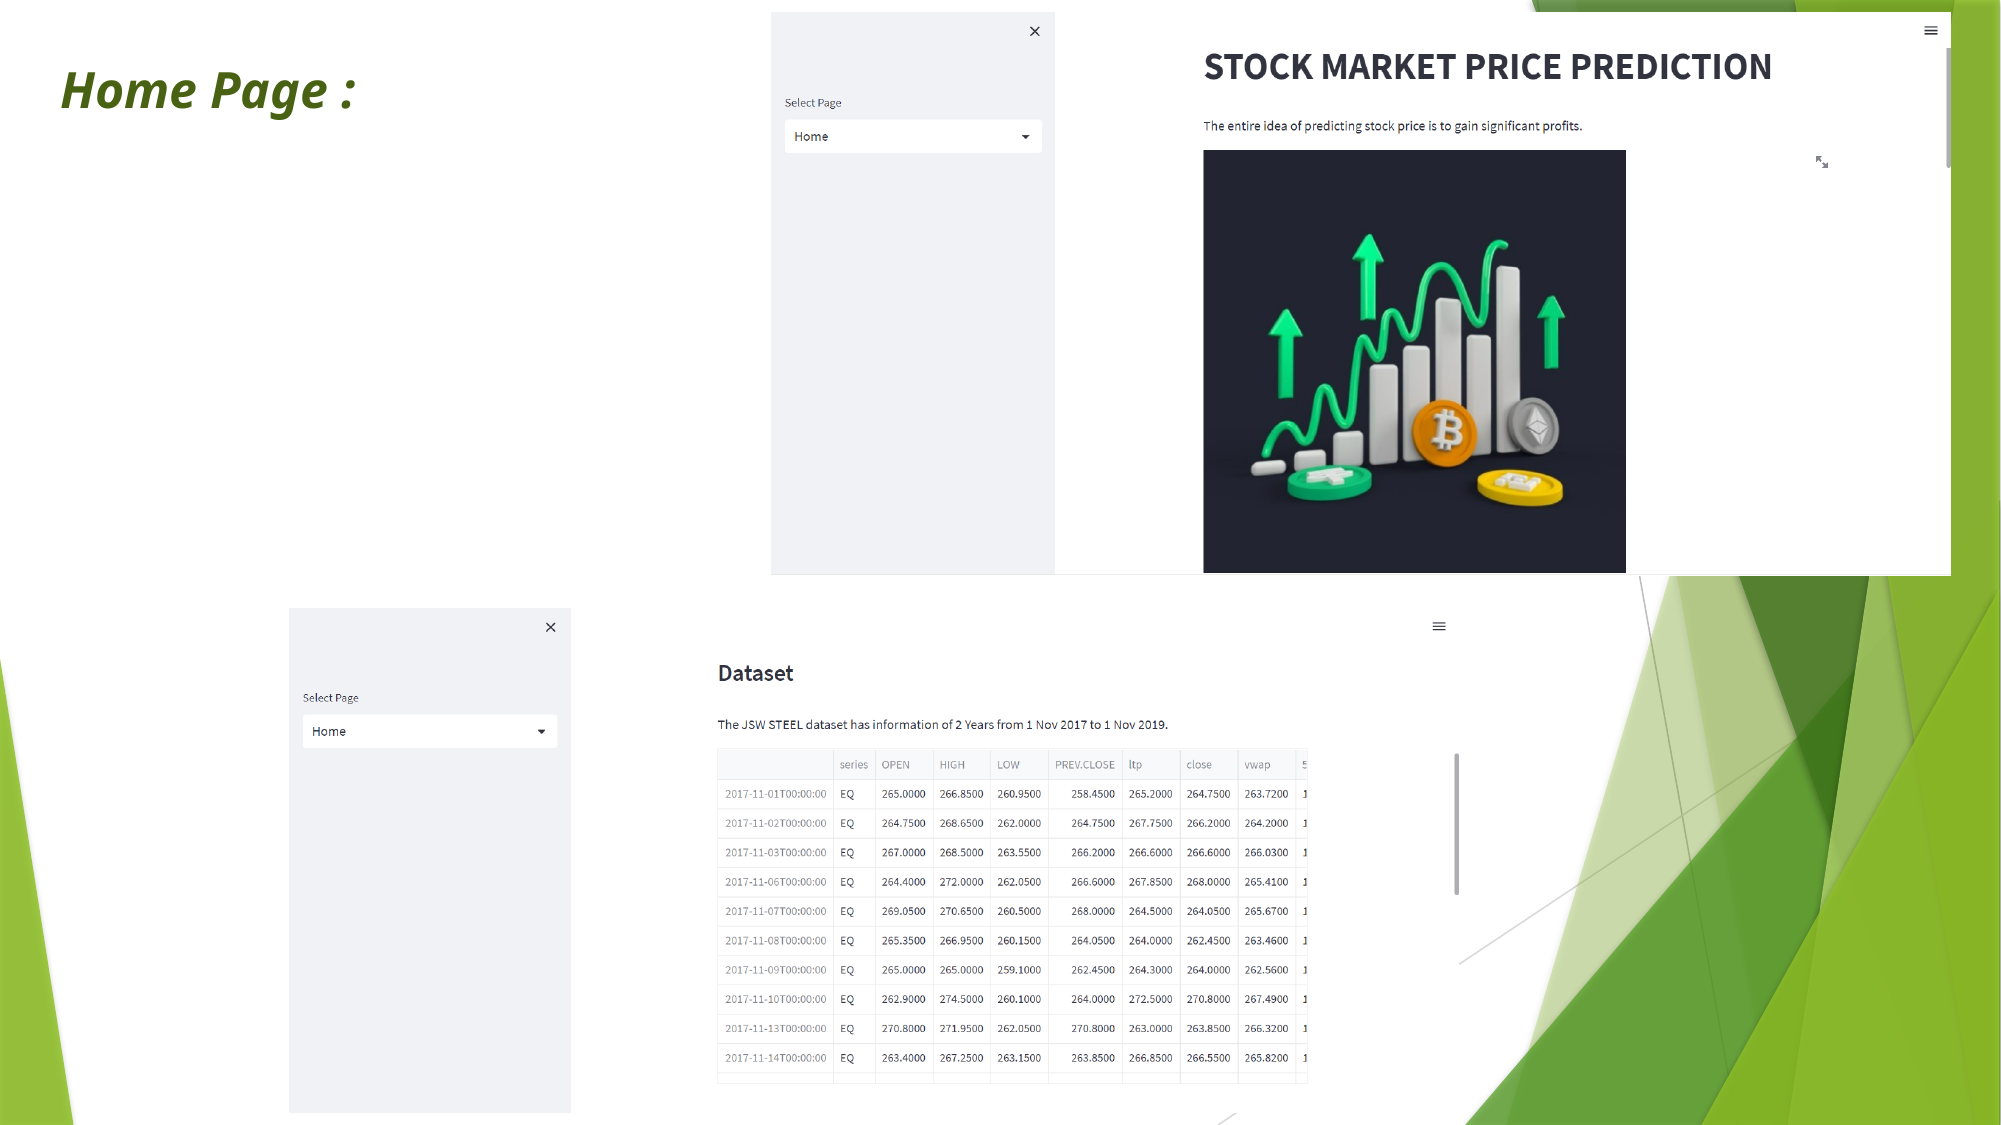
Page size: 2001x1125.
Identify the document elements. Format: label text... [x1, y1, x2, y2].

picture [770, 12, 1951, 577]
text_box Home Page : [45, 51, 390, 126]
picture [289, 607, 1460, 1113]
